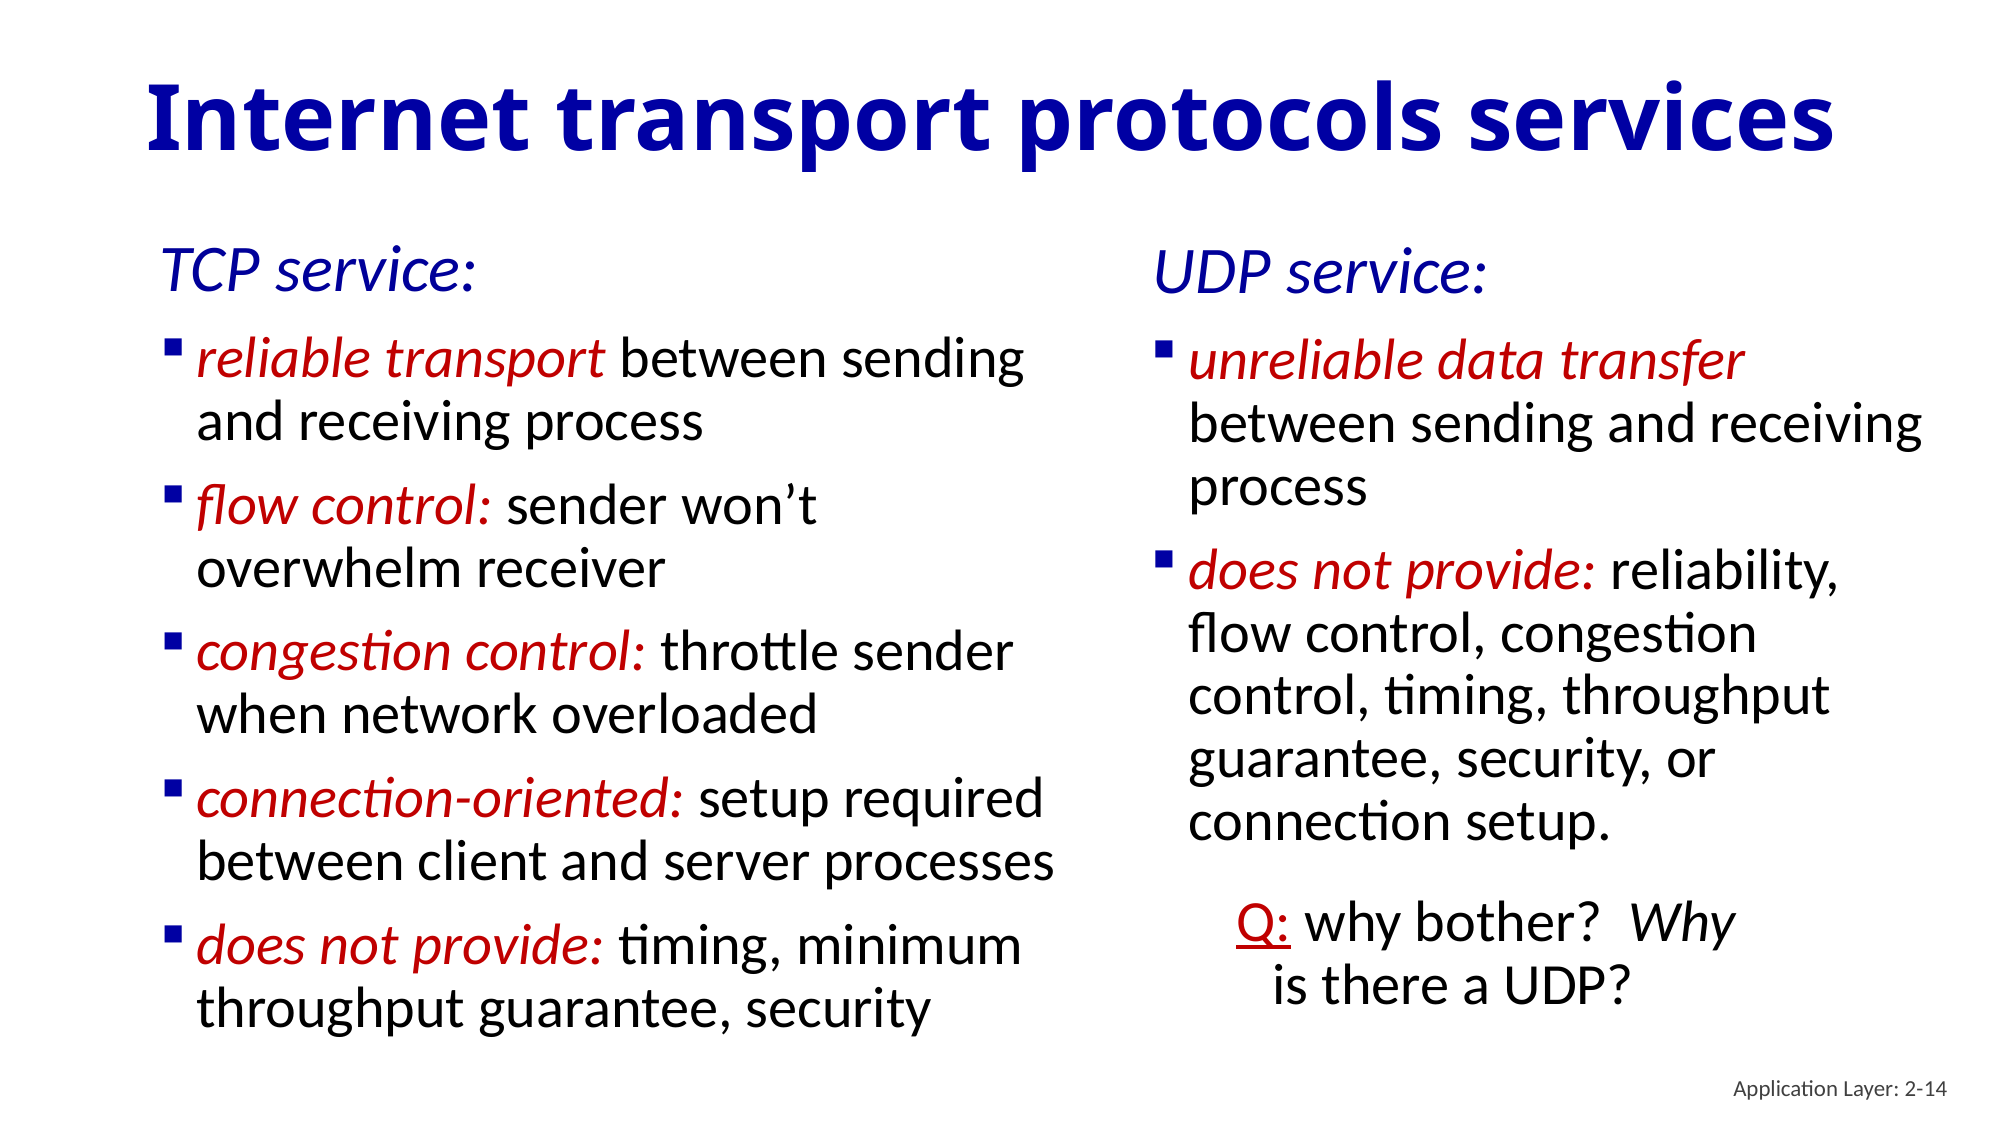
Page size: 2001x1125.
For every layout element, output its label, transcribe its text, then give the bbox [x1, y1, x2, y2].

text_box UDP service: unreliable data transfer between sending and receiving process does not provide: reliability, flow control, congestion control, timing, throughput guarantee, security, or connection setup. [1135, 228, 1963, 992]
text_box Q: why bother? Why is there a UDP? [1200, 883, 1800, 1091]
text_box TCP service: reliable transport between sending and receiving process flow control: sender won’t overwhelm receiver congestion control: throttle sender when network overloaded connection-oriented: setup required between client and server processes does not provide: timing, minimum throughput guarantee, security [123, 226, 1111, 1040]
title Internet transport protocols services [131, 47, 1856, 195]
slide_number Application Layer: 2-14 [1512, 1056, 1963, 1117]
